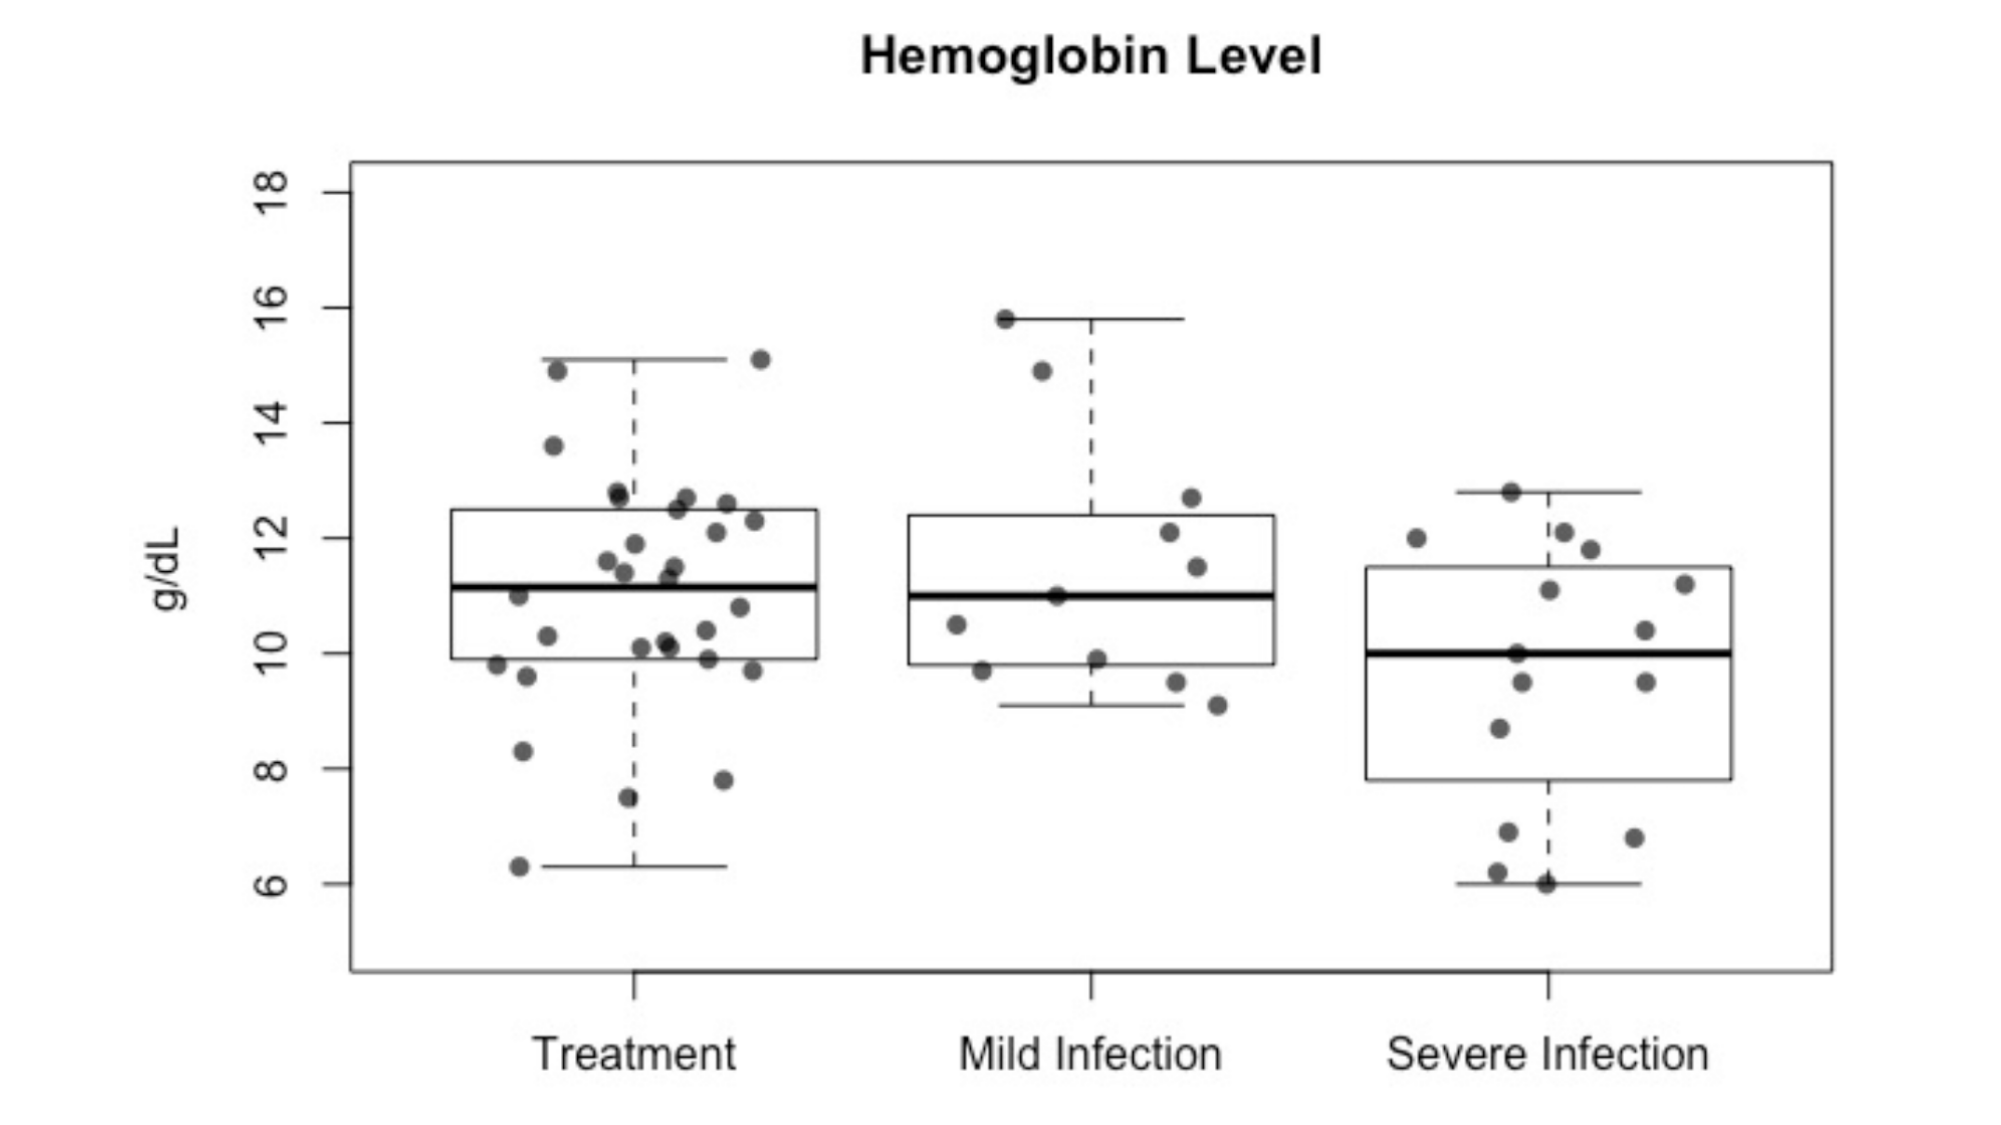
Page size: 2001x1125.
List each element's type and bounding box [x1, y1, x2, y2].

picture [108, 0, 1891, 1125]
